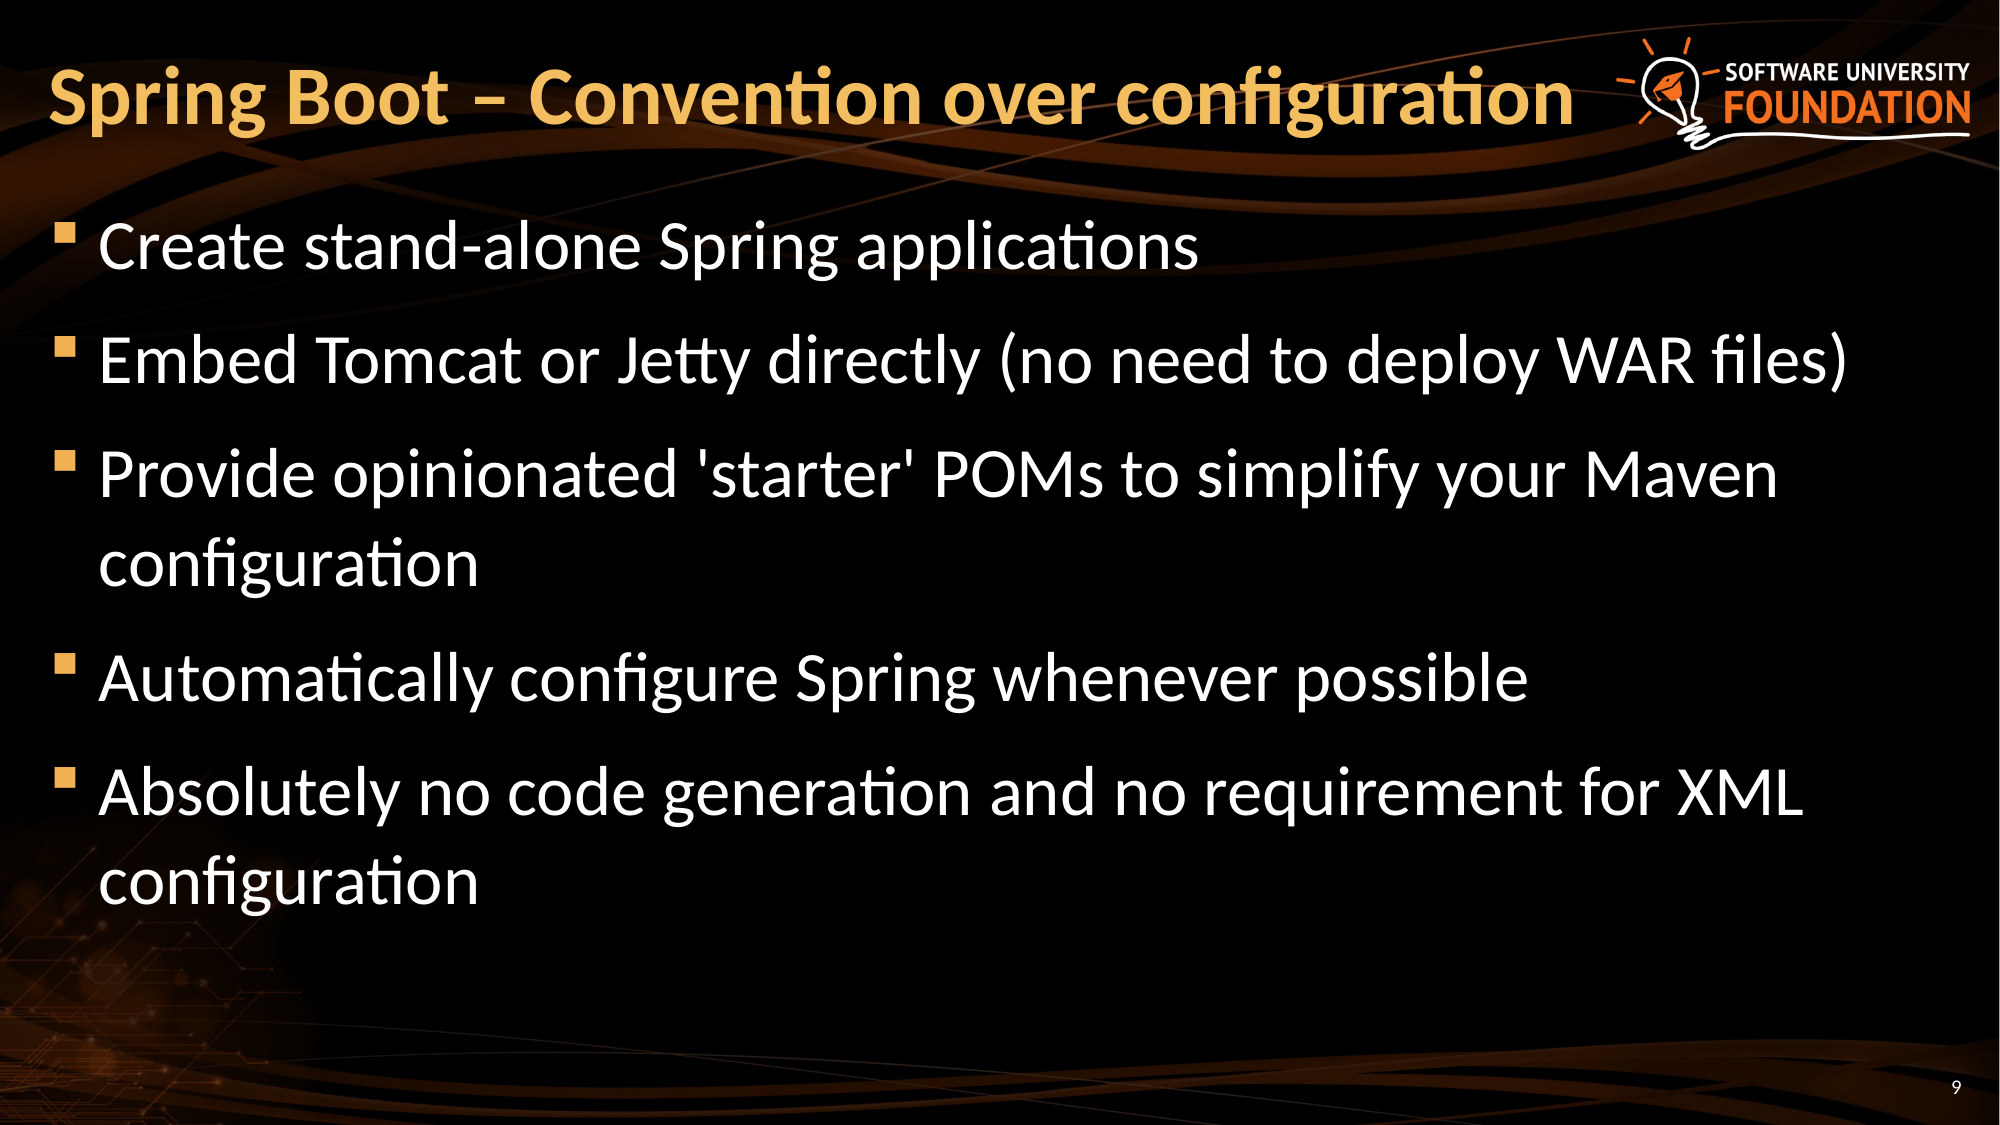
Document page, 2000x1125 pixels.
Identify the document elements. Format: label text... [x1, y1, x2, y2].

picture [0, 0, 2000, 1125]
title Spring Boot – Convention over configuration [30, 6, 1602, 189]
list Create stand-alone Spring applications Embed Tomcat or Jetty directly (no need to deploy WAR files) Provide opinionated 'starter' POMs to simplify your Maven configuration Automatically configure Spring whenever possible Absolutely no code generation and no requirement for XML configuration [31, 188, 1968, 1103]
